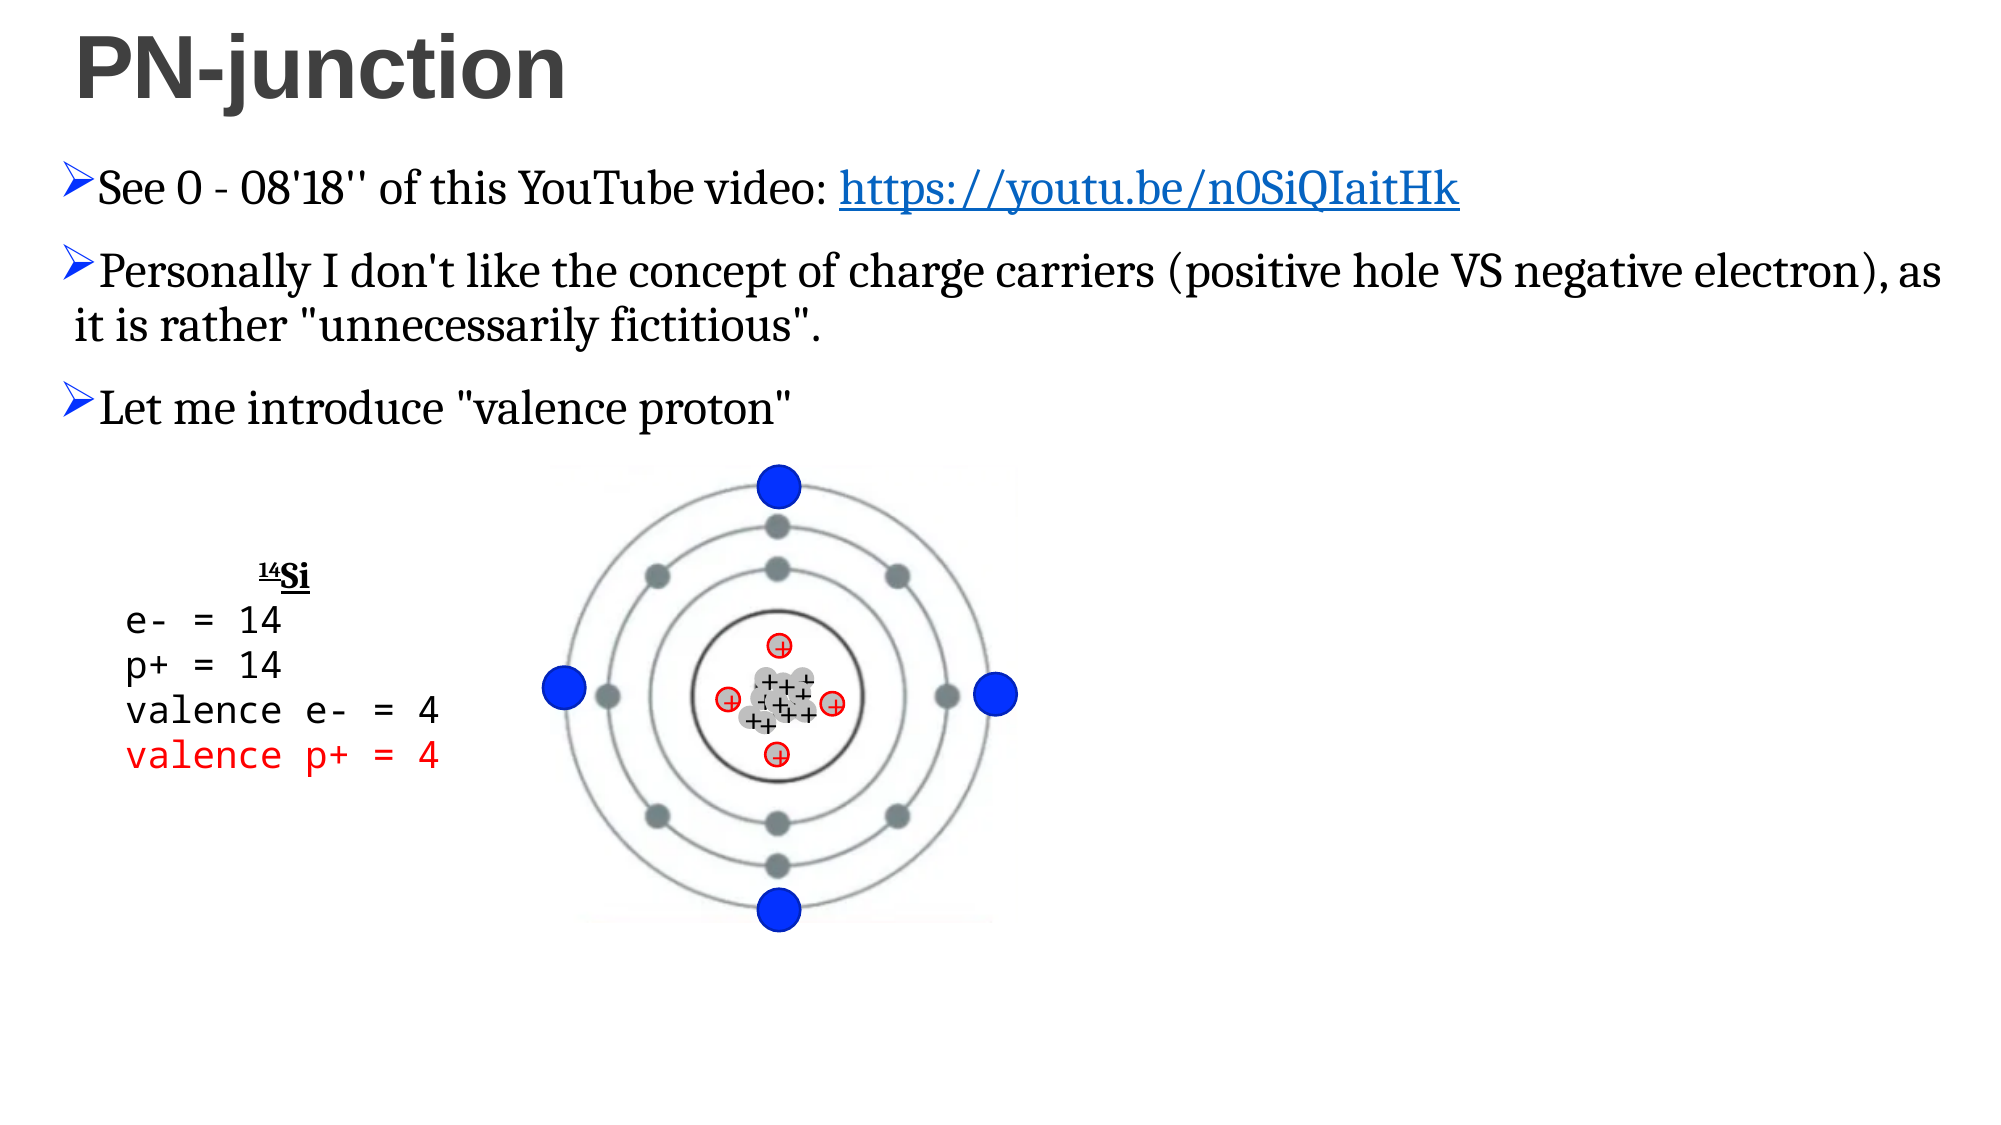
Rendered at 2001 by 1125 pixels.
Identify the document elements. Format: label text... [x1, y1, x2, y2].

text_box [541, 673, 547, 703]
picture [550, 465, 1018, 924]
text_box 14Si e- = 14 p+ = 14 valence e- = 4 valence p+ = 4 [110, 543, 459, 784]
list See 0 - 08'18'' of this YouTube video: https://youtu.be/n0SiQIaitHk Personally I don't like the concept of charge carriers (positive hole VS negative electron), as it is rather "unnecessarily fictitious". Let me introduce "valence proton" [59, 153, 1945, 1015]
title PN-junction [59, 17, 1945, 125]
